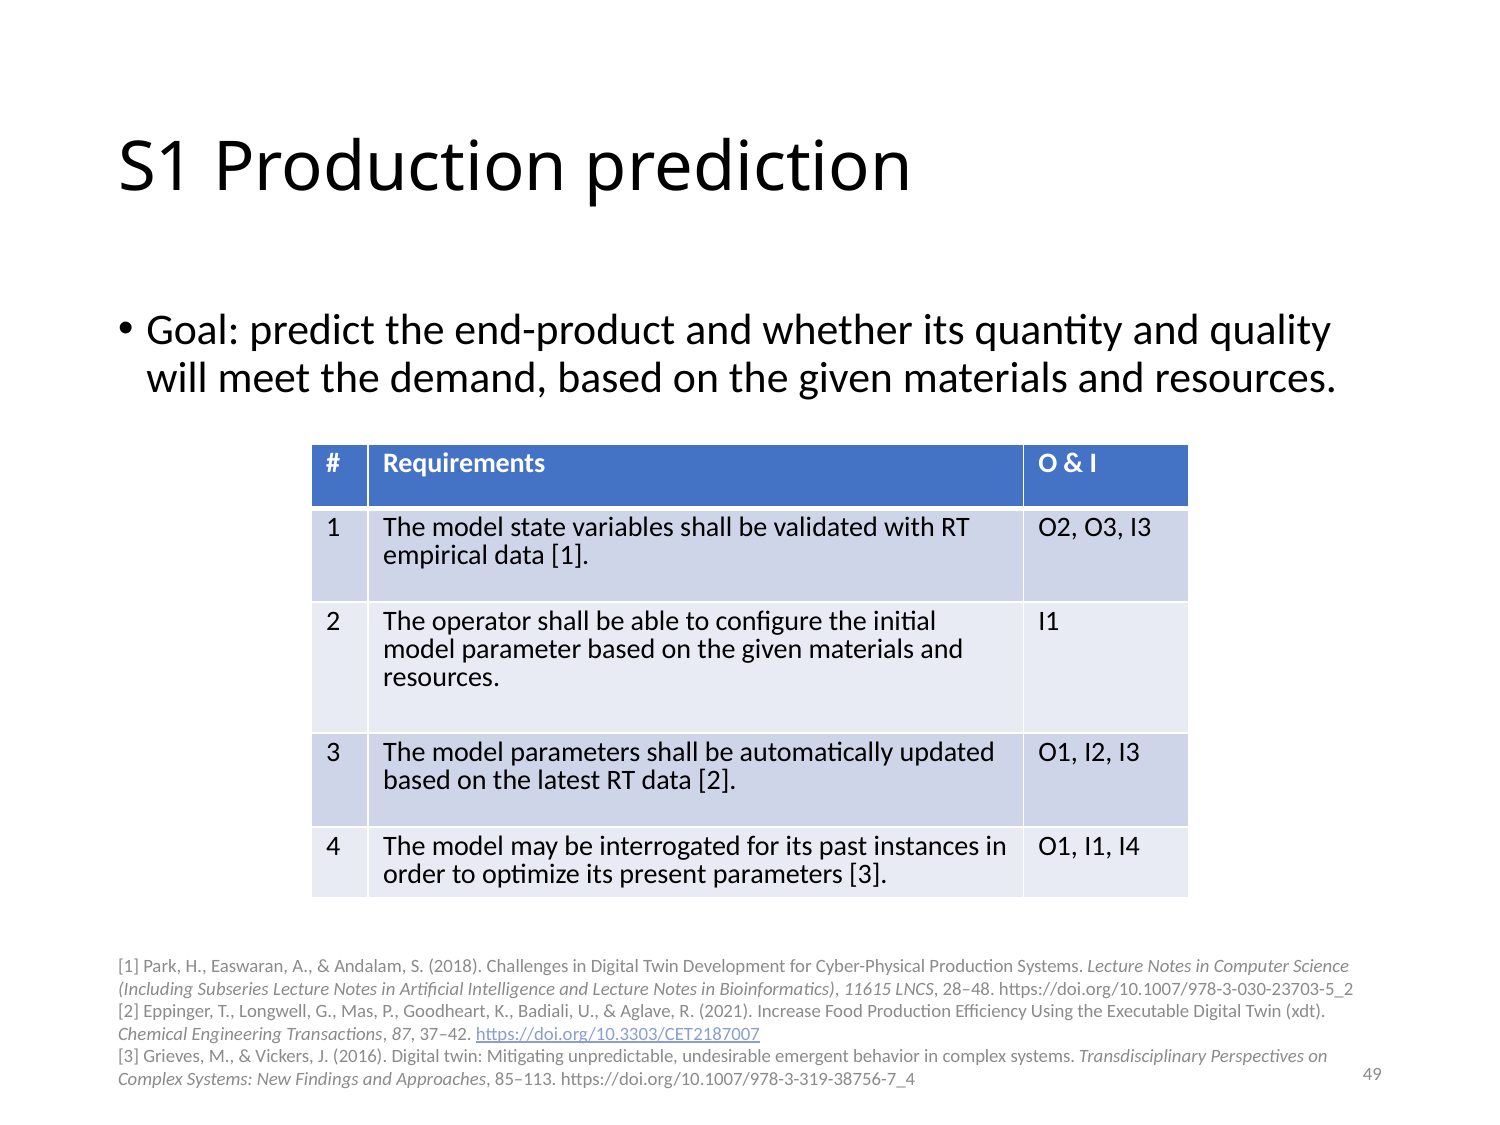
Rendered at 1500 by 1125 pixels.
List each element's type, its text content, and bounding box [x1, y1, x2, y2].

title S1 Production prediction [103, 59, 1397, 278]
table_header O & I [1024, 445, 1188, 506]
footer [1] Park, H., Easwaran, A., & Andalam, S. (2018). Challenges in Digital Twin Development for Cyber-Physical Production Systems. Lecture Notes in Computer Science (Including Subseries Lecture Notes in Artificial Intelligence and Lecture Notes in Bioinformatics), 11615 LNCS, 28–48. https://doi.org/10.1007/978-3-030-23703-5_2 [2] Eppinger, T., Longwell, G., Mas, P., Goodheart, K., Badiali, U., & Aglave, R. (2021). Increase Food Production Efficiency Using the Executable Digital Twin (xdt). Chemical Engineering Transactions, 87, 37–42. https://doi.org/10.3303/CET2187007 [3] Grieves, M., & Vickers, J. (2016). Digital twin: Mitigating unpredictable, undesirable emergent behavior in complex systems. Transdisciplinary Perspectives on Complex Systems: New Findings and Approaches, 85–113. https://doi.org/10.1007/978-3-319-38756-7_4 [103, 940, 1397, 1103]
table_cell O1, I1, I4 [1024, 828, 1188, 897]
table_cell The model parameters shall be automatically updated based on the latest RT data [2]. [369, 734, 1023, 826]
table_cell The model state variables shall be validated with RT empirical data [1]. [369, 511, 1023, 601]
table_cell I1 [1024, 603, 1188, 732]
list Goal: predict the end-product and whether its quantity and quality will meet the demand, based on the given materials and resources. [103, 299, 1397, 940]
table_cell 4 [312, 828, 367, 897]
table_cell 1 [312, 511, 367, 601]
table_header Requirements [369, 445, 1023, 506]
table_cell The model may be interrogated for its past instances in order to optimize its present parameters [3]. [369, 828, 1023, 897]
table_cell 3 [312, 734, 367, 826]
table_cell O2, O3, I3 [1024, 511, 1188, 601]
table_cell 2 [312, 603, 367, 732]
table_cell The operator shall be able to configure the initial model parameter based on the given materials and resources. [369, 603, 1023, 732]
table_cell O1, I2, I3 [1024, 734, 1188, 826]
table_header # [312, 445, 367, 506]
